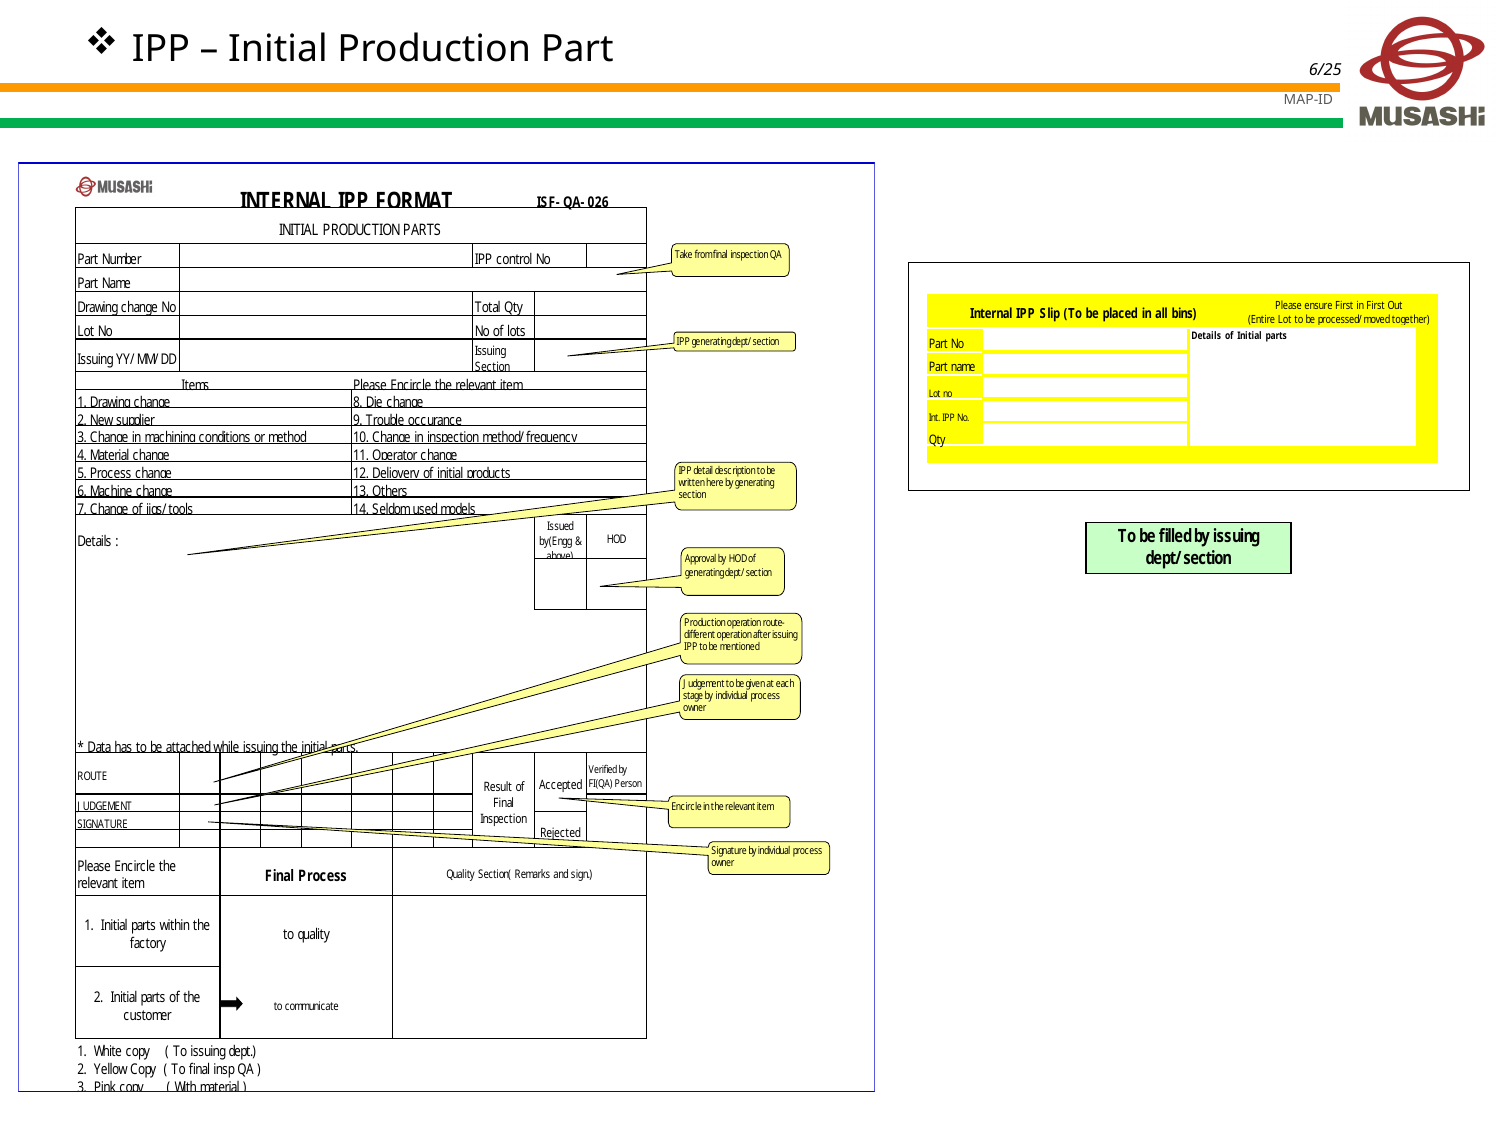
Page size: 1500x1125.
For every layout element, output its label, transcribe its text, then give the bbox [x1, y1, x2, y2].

picture [1343, 0, 1500, 142]
picture [17, 161, 1490, 1093]
text_box IPP – Initial Production Part [70, 16, 639, 76]
